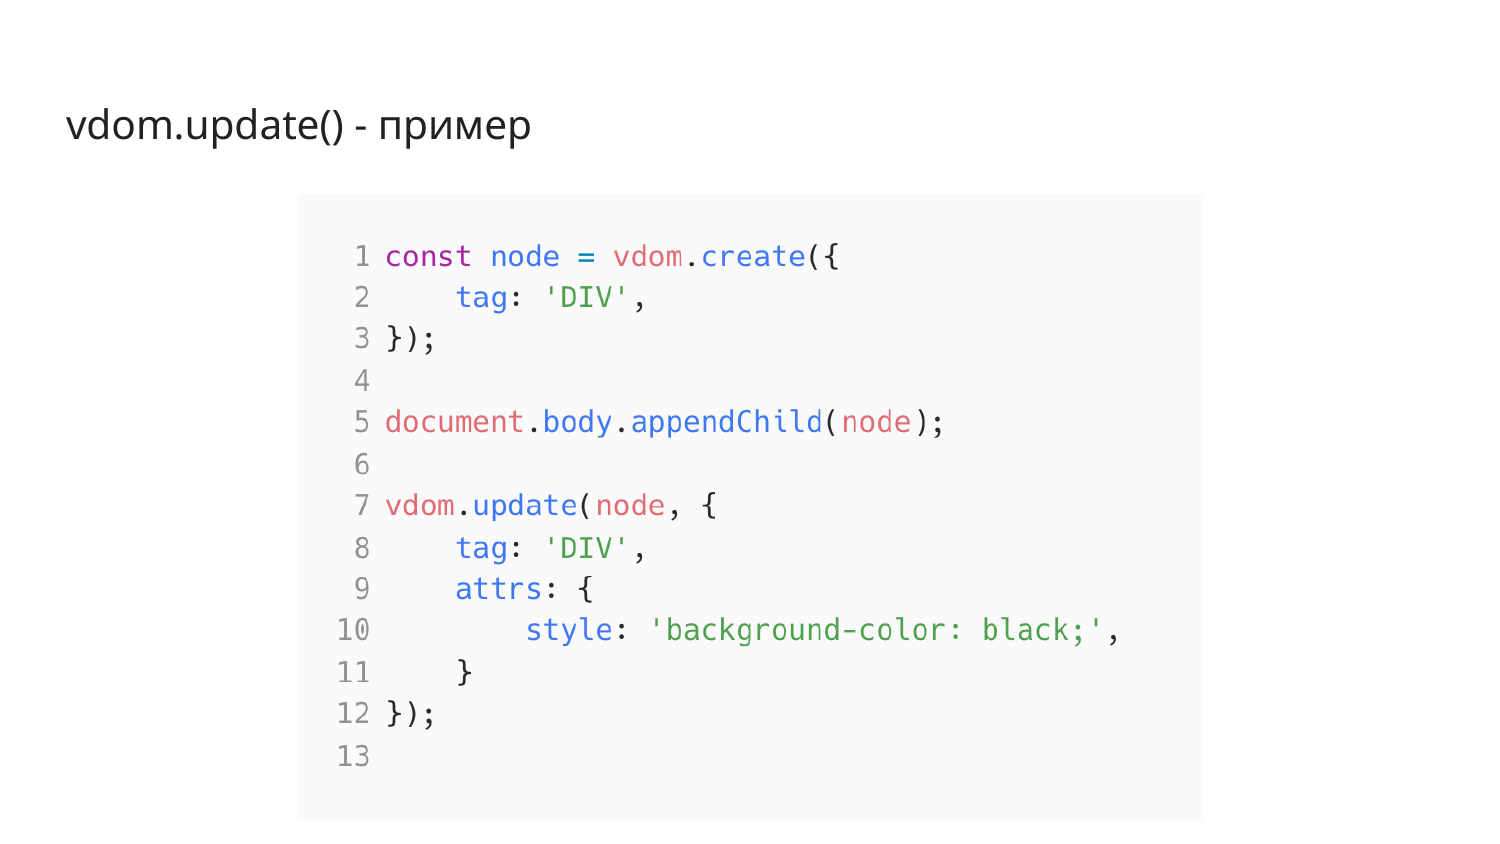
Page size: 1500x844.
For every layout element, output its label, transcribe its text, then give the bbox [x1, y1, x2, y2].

picture [297, 193, 1203, 821]
title vdom.update() - пример [51, 72, 1449, 167]
